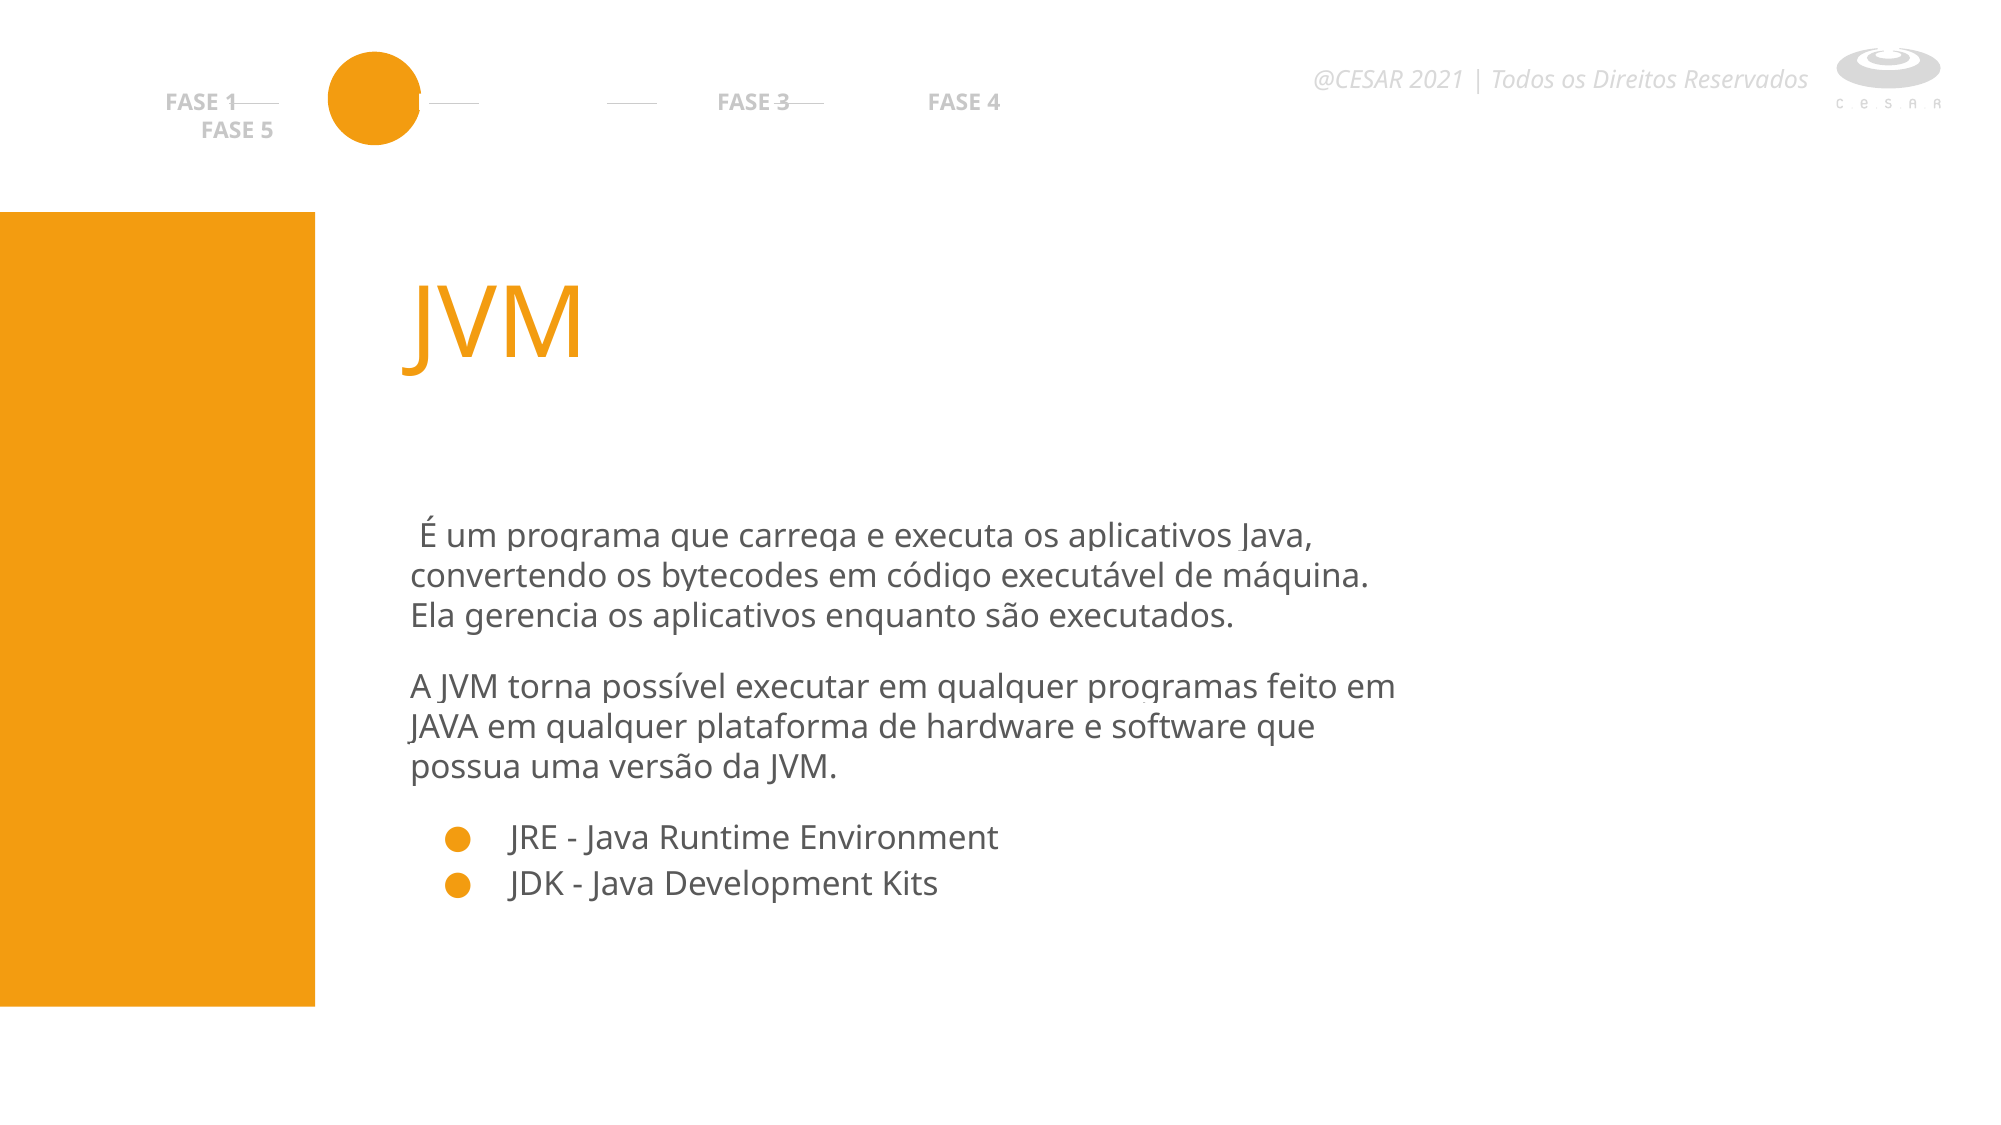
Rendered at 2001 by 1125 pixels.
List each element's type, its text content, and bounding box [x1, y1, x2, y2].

text_box [340, 51, 409, 66]
text_box É um programa que carrega e executa os aplicativos Java, convertendo os bytecodes em código executável de máquina. Ela gerencia os aplicativos enquanto são executados. A JVM torna possível executar em qualquer programas feito em JAVA em qualquer plataforma de hardware e software que possua uma versão da JVM. JRE - Java Runtime Environment JDK - Java Development Kits [394, 506, 1439, 1023]
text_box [1294, 47, 1941, 120]
text_box JVM [394, 242, 1140, 481]
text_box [96, 67, 1059, 140]
text_box [0, 212, 316, 1007]
